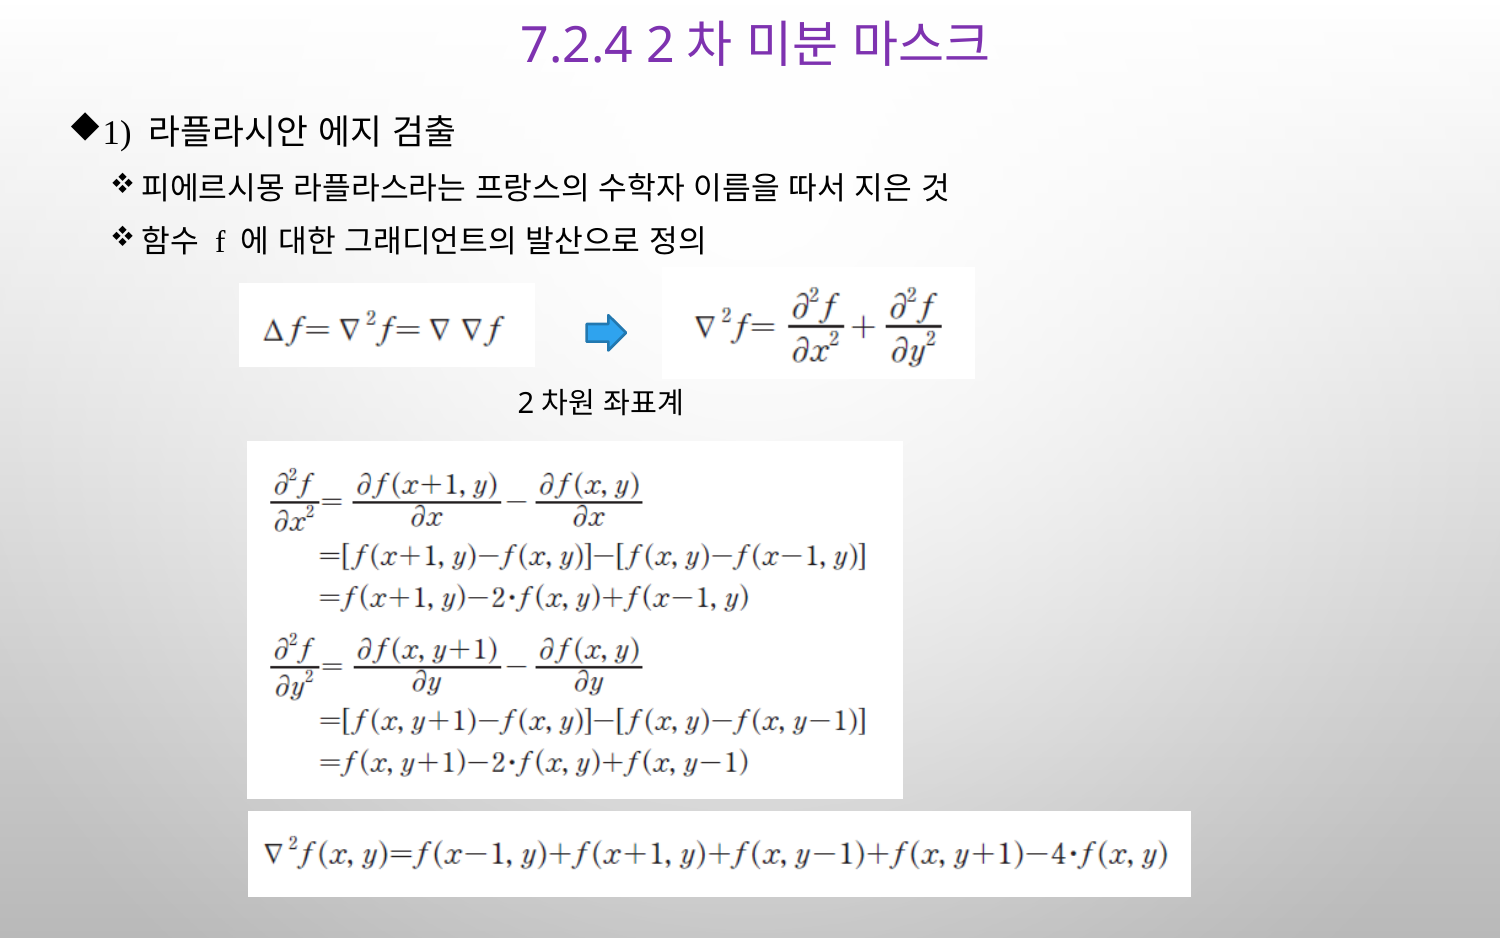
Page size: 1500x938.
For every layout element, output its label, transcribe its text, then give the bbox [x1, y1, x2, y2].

picture [0, 0, 1500, 938]
text_box 2차원 좌표계 [502, 377, 700, 427]
list 1) 라플라시안 에지 검출 피에르시몽 라플라스라는 프랑스의 수학자 이름을 따서 지은 것 함수 f 에 대한 그래디언트의 발산으로 정의 [53, 94, 1459, 918]
text_box [585, 313, 627, 352]
title 7.2.4 2차 미분 마스크 [53, 3, 1459, 89]
